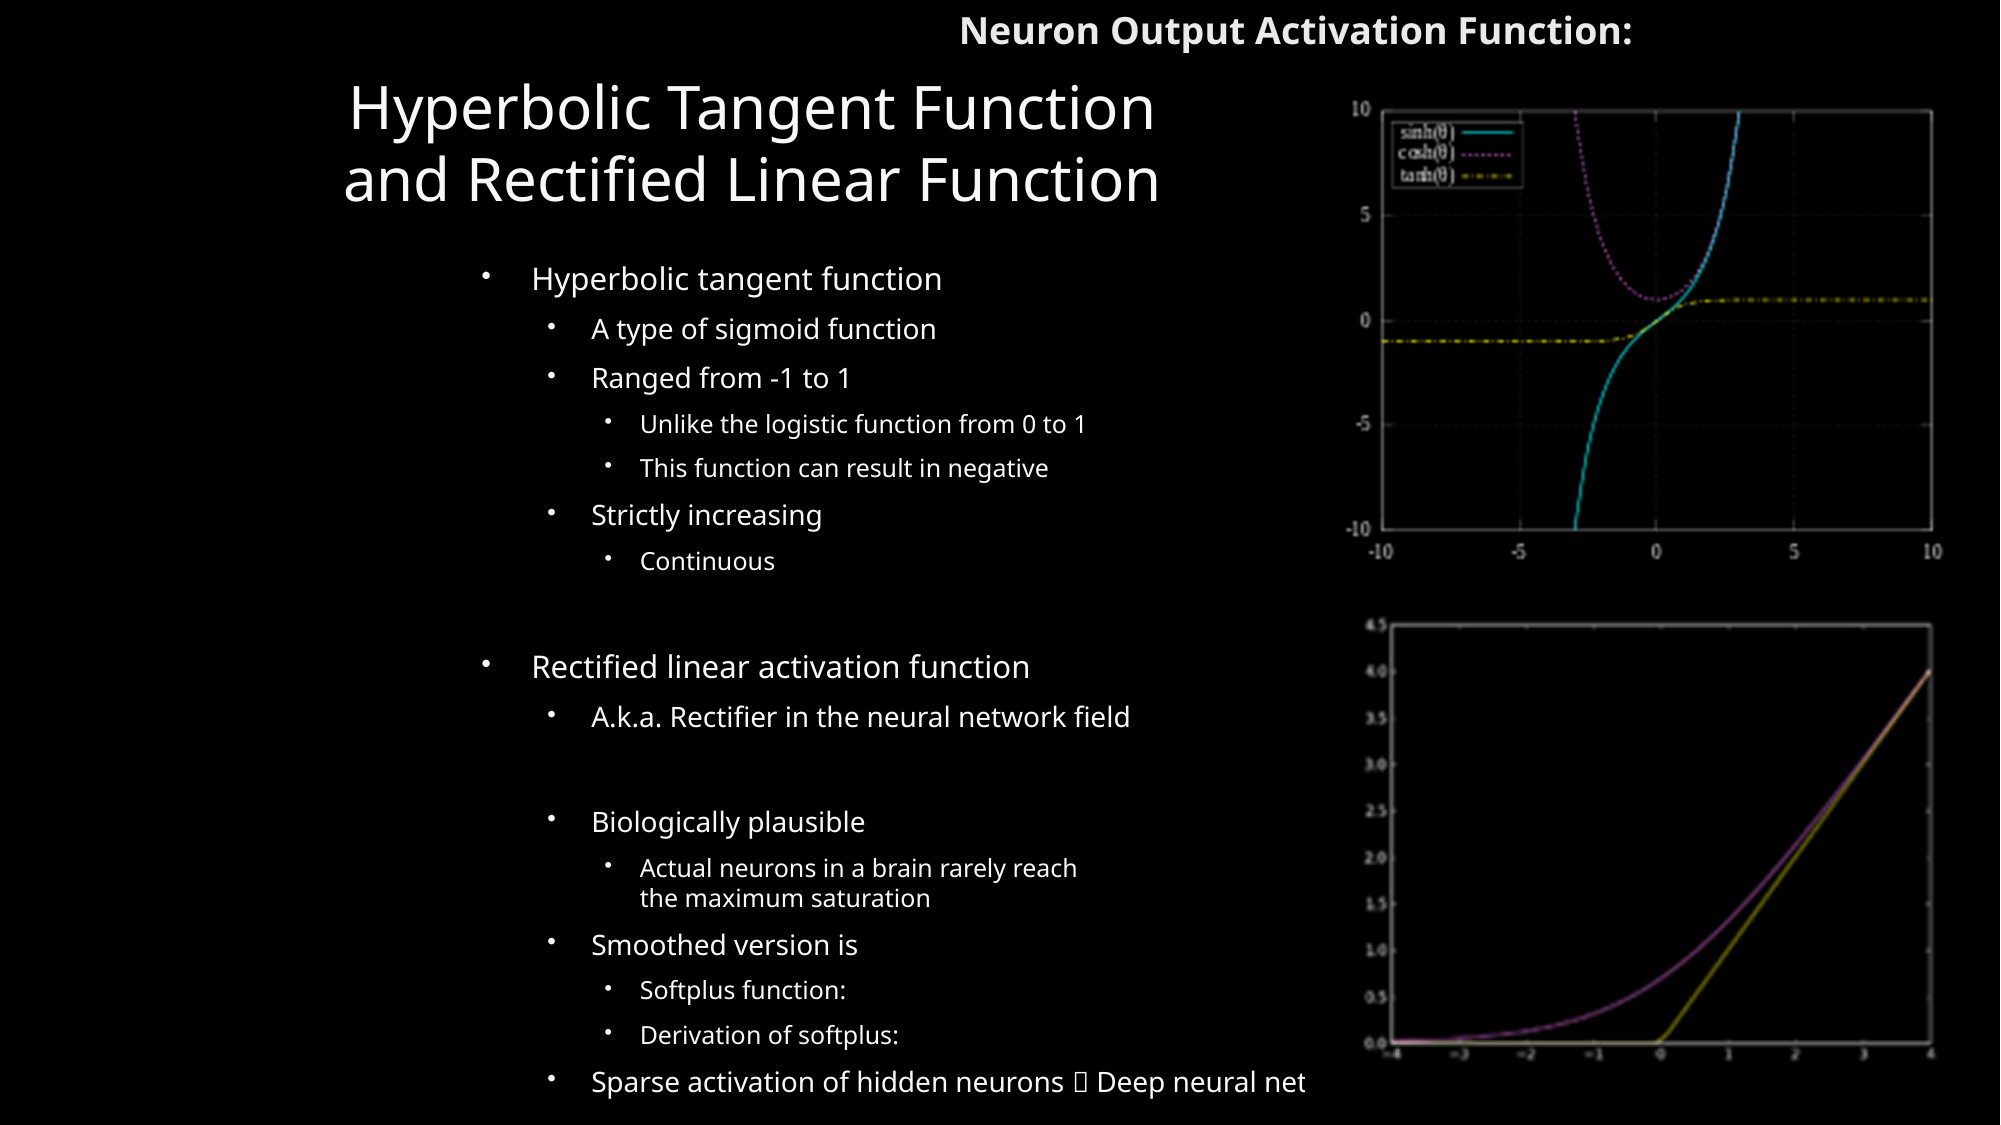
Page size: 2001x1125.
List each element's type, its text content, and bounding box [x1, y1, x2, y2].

picture [1304, 91, 2000, 1096]
title Hyperbolic Tangent Function and Rectified Linear Function [149, 61, 1356, 221]
